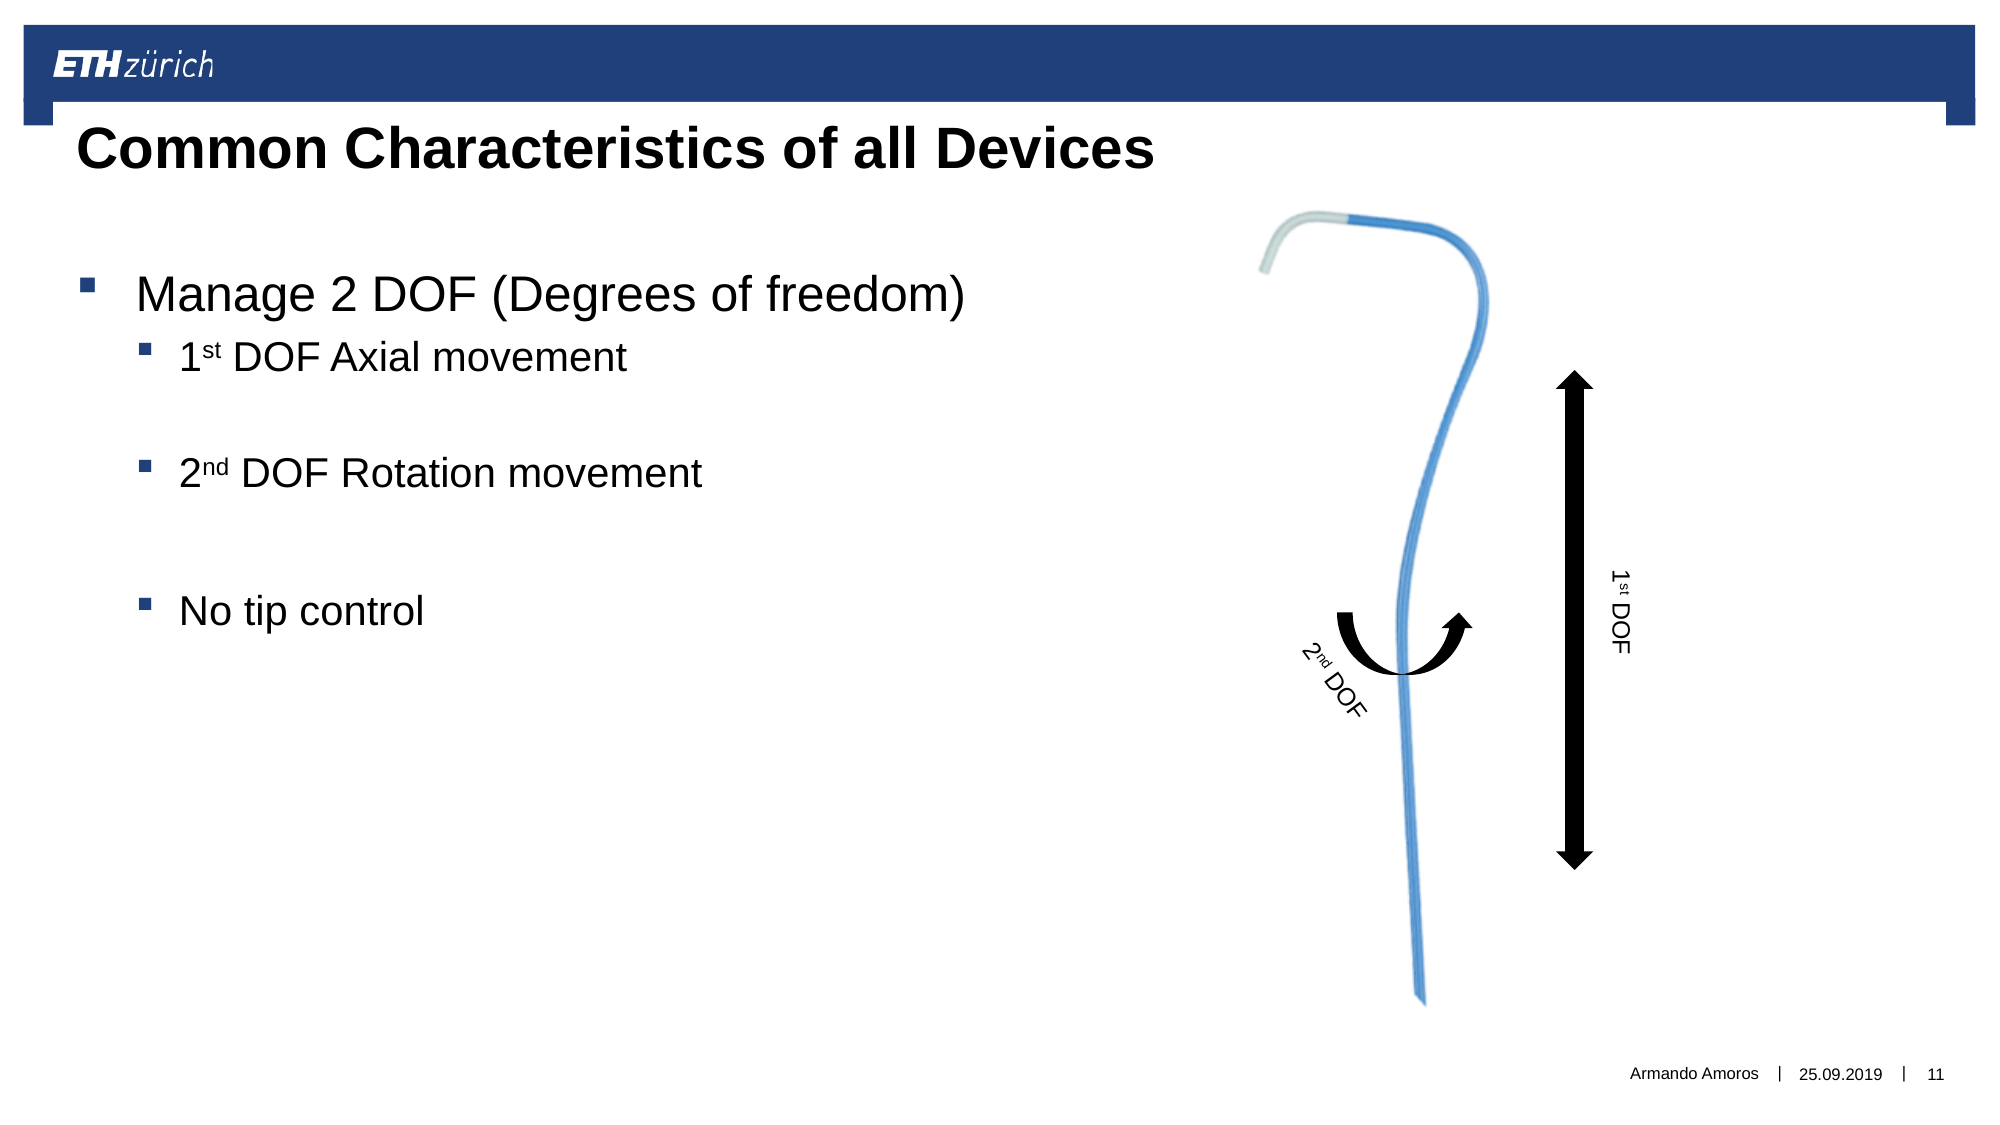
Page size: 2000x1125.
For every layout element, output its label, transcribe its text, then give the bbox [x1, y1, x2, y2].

title Common Characteristics of all Devices [53, 101, 1946, 262]
footer Armando Amoros [999, 1034, 1760, 1111]
picture [1186, 168, 1524, 1027]
text_box [1553, 367, 1596, 873]
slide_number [1790, 1034, 1892, 1112]
slide_number 11 [1906, 1034, 1966, 1112]
list Manage 2 DOF (Degrees of freedom) 1st DOF Axial movement 2nd DOF Rotation movement No tip control [53, 262, 1181, 775]
text_box 1st DOF [1600, 555, 1646, 670]
